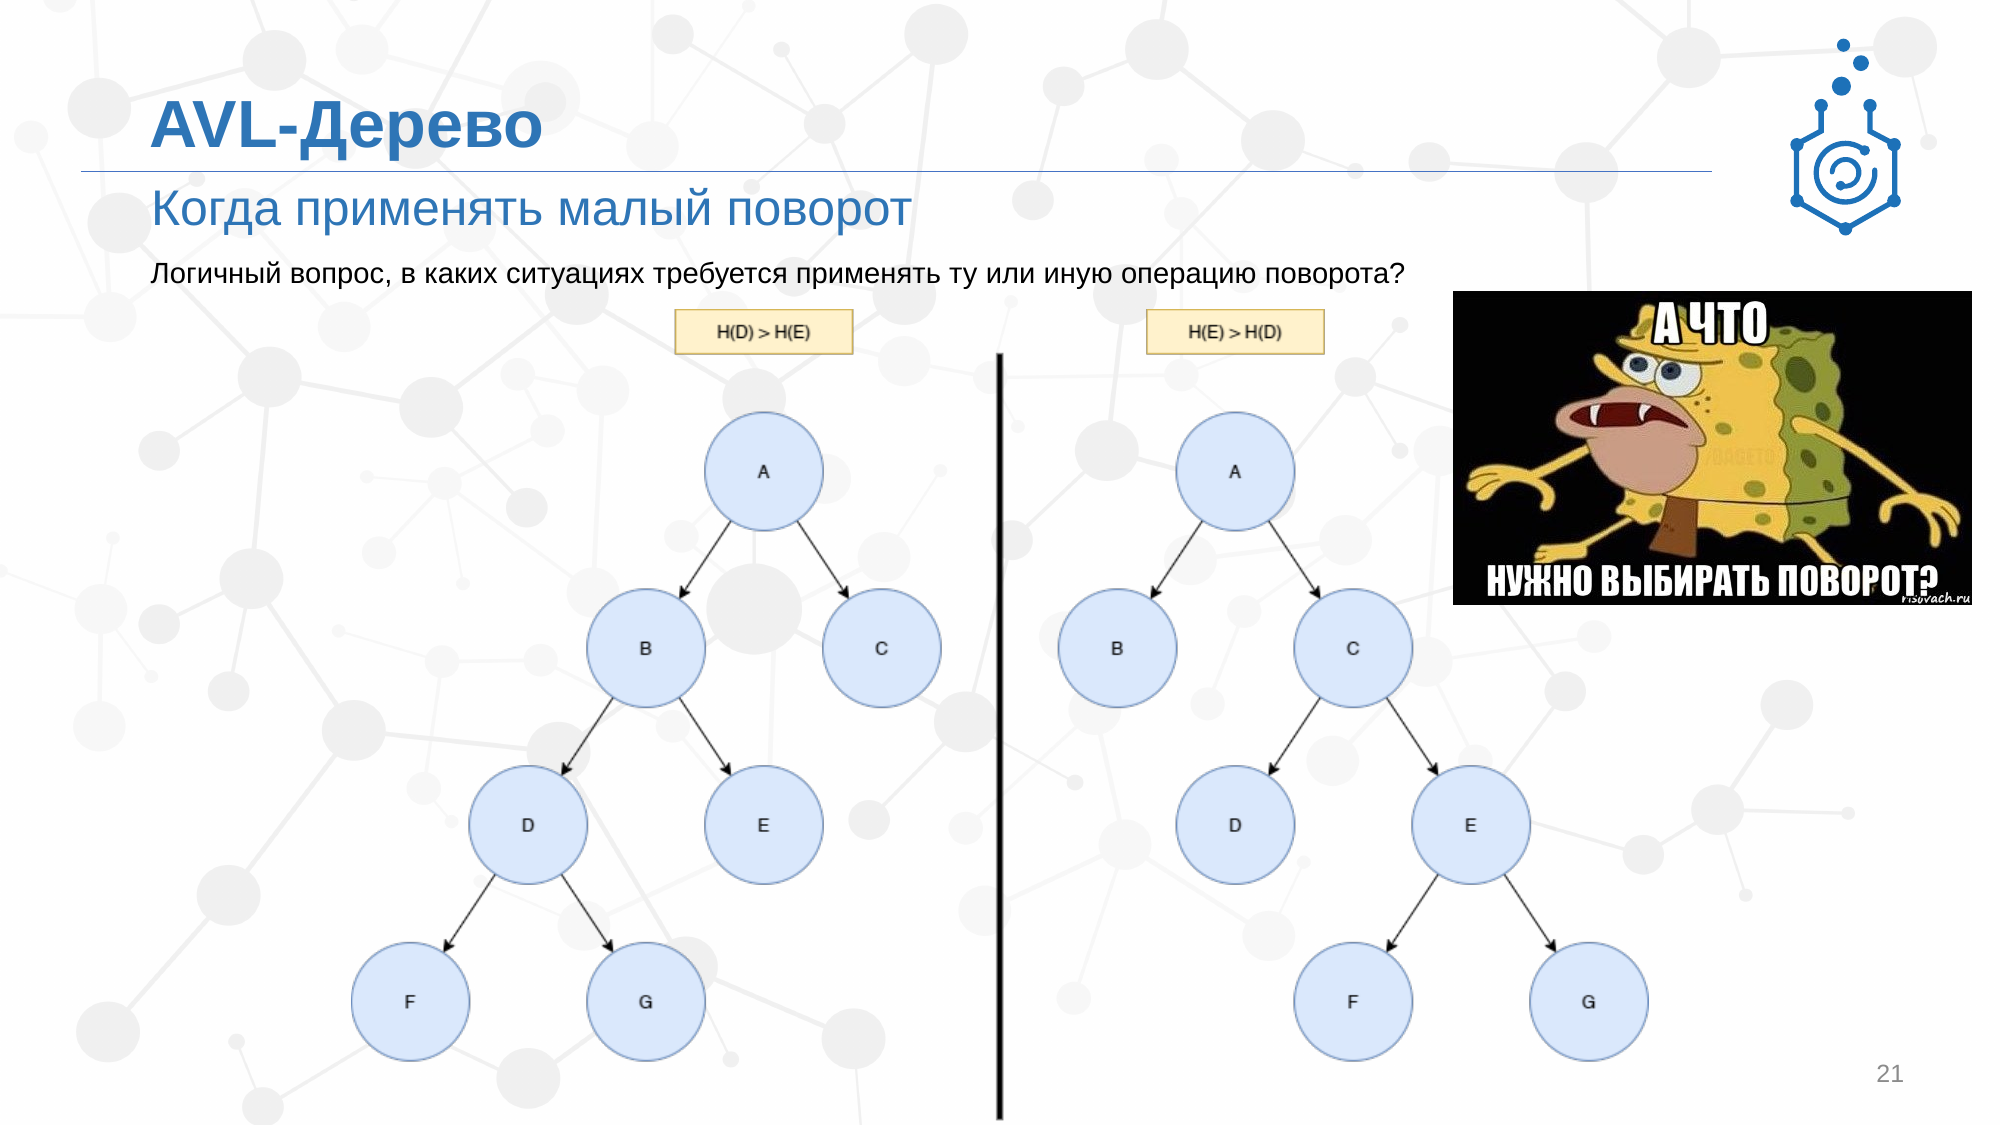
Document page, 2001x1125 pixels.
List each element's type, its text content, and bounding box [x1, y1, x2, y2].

picture [0, 0, 2001, 1125]
text_box Логичный вопрос, в каких ситуациях требуется применять ту или иную операцию поворота? [135, 229, 1772, 297]
slide_number 21 [1724, 1042, 1920, 1103]
text_box Когда применять малый поворот [136, 179, 1404, 229]
text_box AVL-Дерево [134, 78, 1402, 162]
